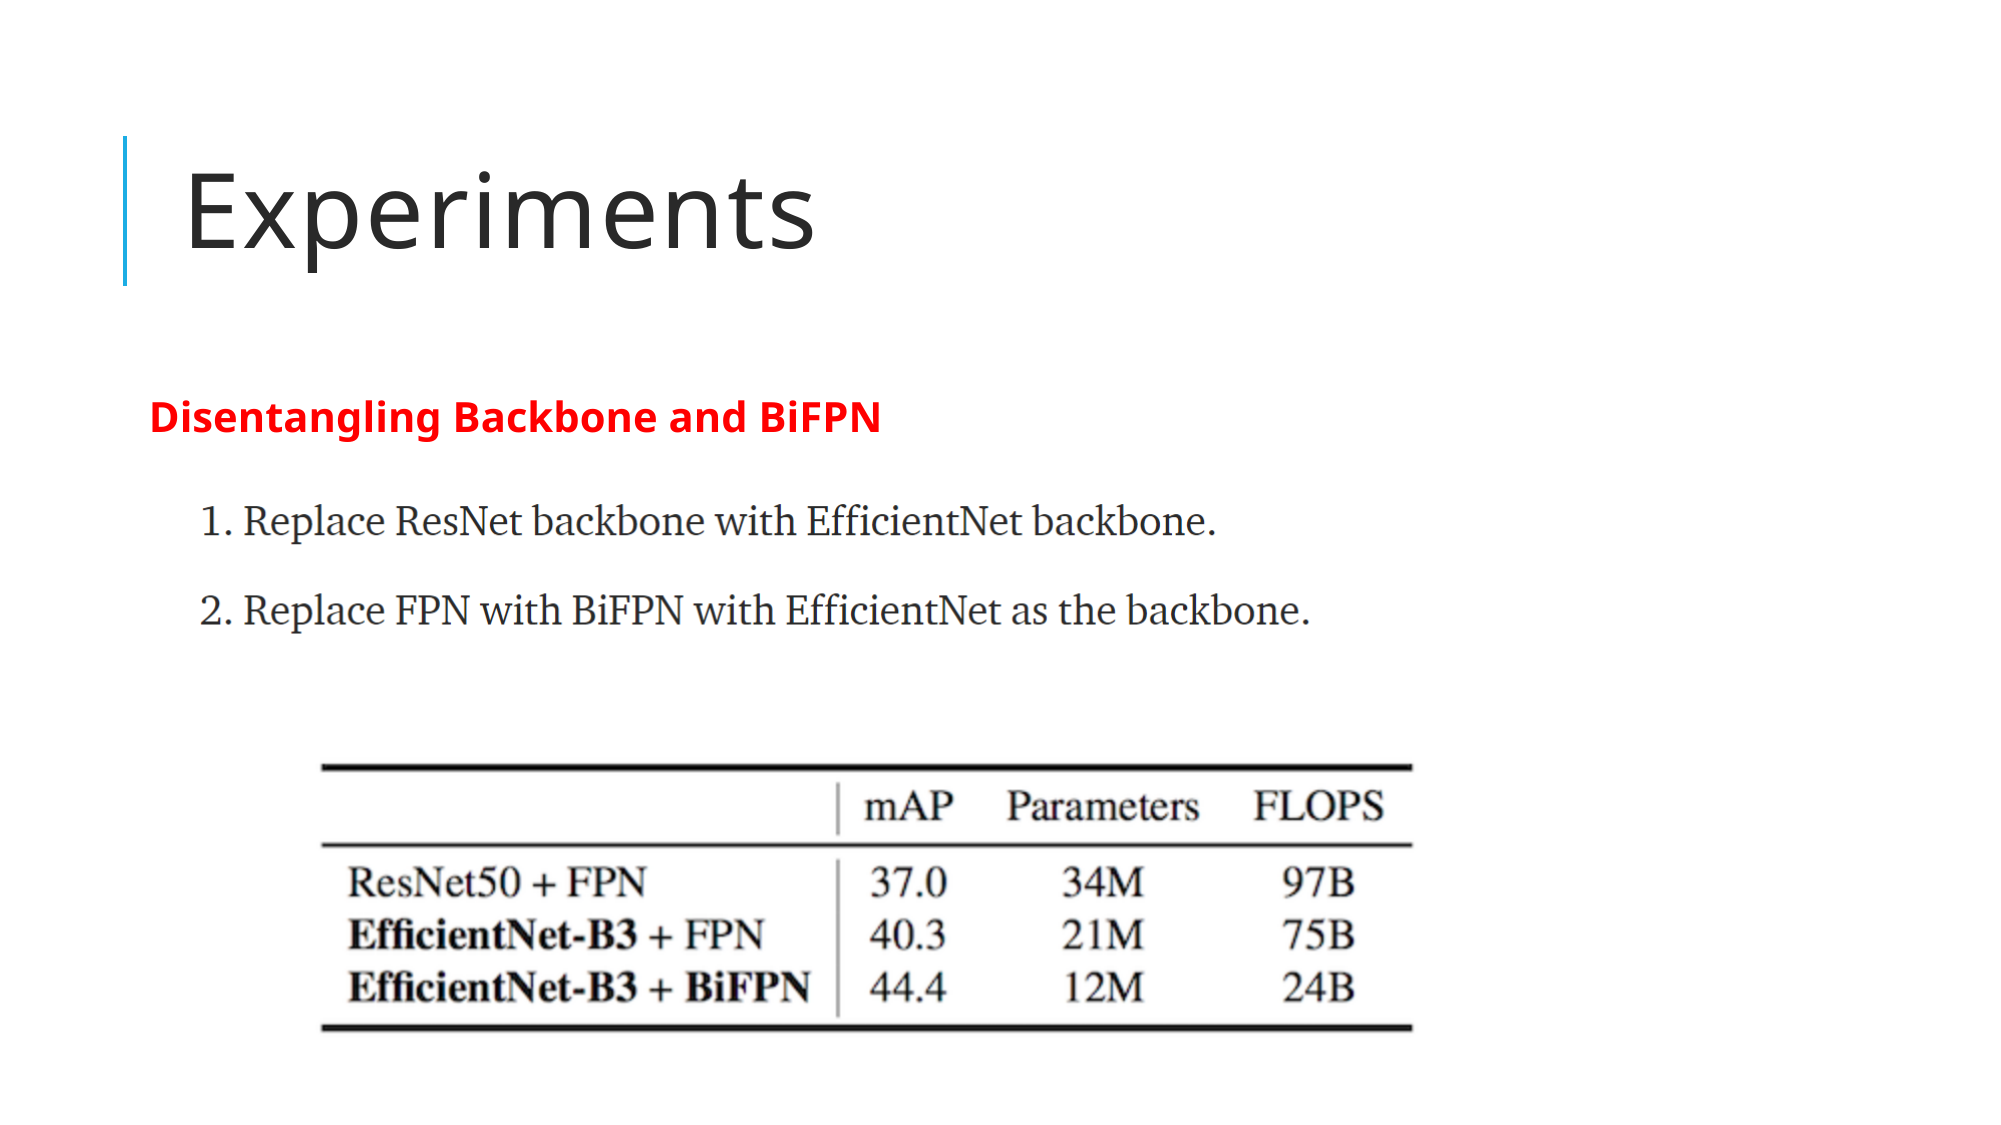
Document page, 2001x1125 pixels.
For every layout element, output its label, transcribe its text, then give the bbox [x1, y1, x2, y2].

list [151, 462, 1516, 1104]
text_box Disentangling Backbone and BiFPN [133, 383, 943, 449]
title Experiments [168, 96, 1763, 342]
